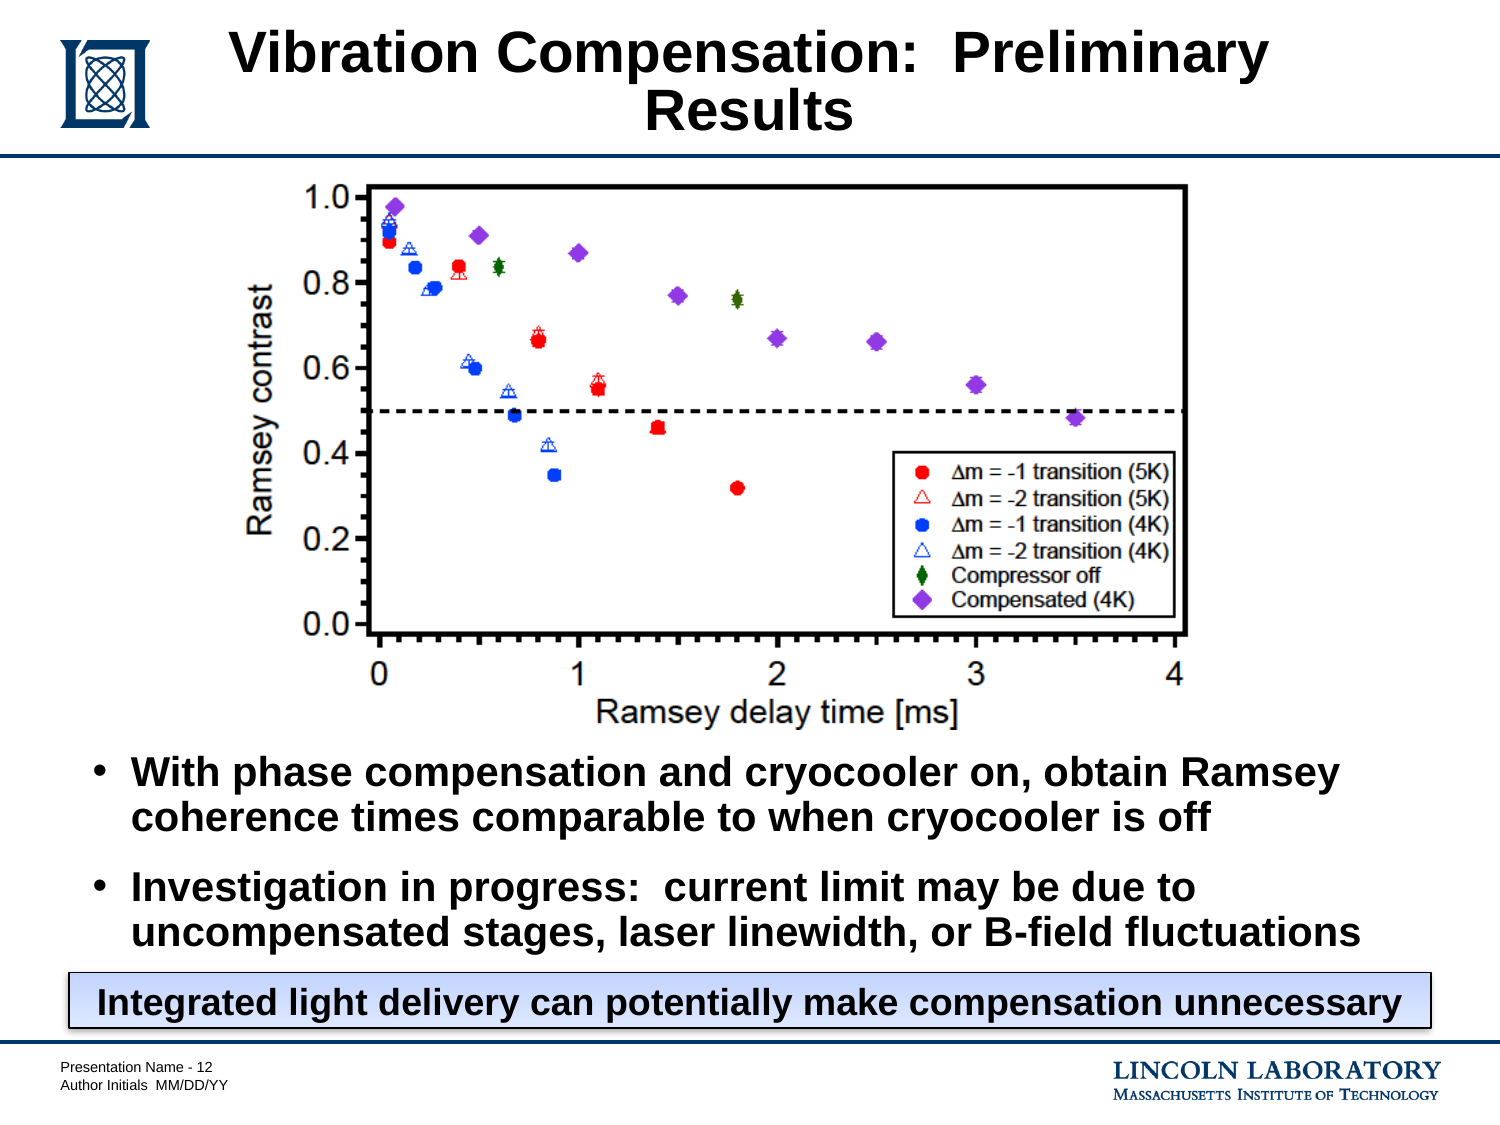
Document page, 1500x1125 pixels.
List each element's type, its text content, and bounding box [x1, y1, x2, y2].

list With phase compensation and cryocooler on, obtain Ramsey coherence times comparable to when cryocooler is off Investigation in progress: current limit may be due to uncompensated stages, laser linewidth, or B-field fluctuations [77, 742, 1427, 970]
title Vibration Compensation: Preliminary Results [154, 16, 1346, 151]
picture [1111, 1061, 1441, 1100]
picture [60, 40, 150, 128]
text_box Integrated light delivery can potentially make compensation unnecessary [68, 972, 1432, 1029]
picture [240, 160, 1260, 730]
